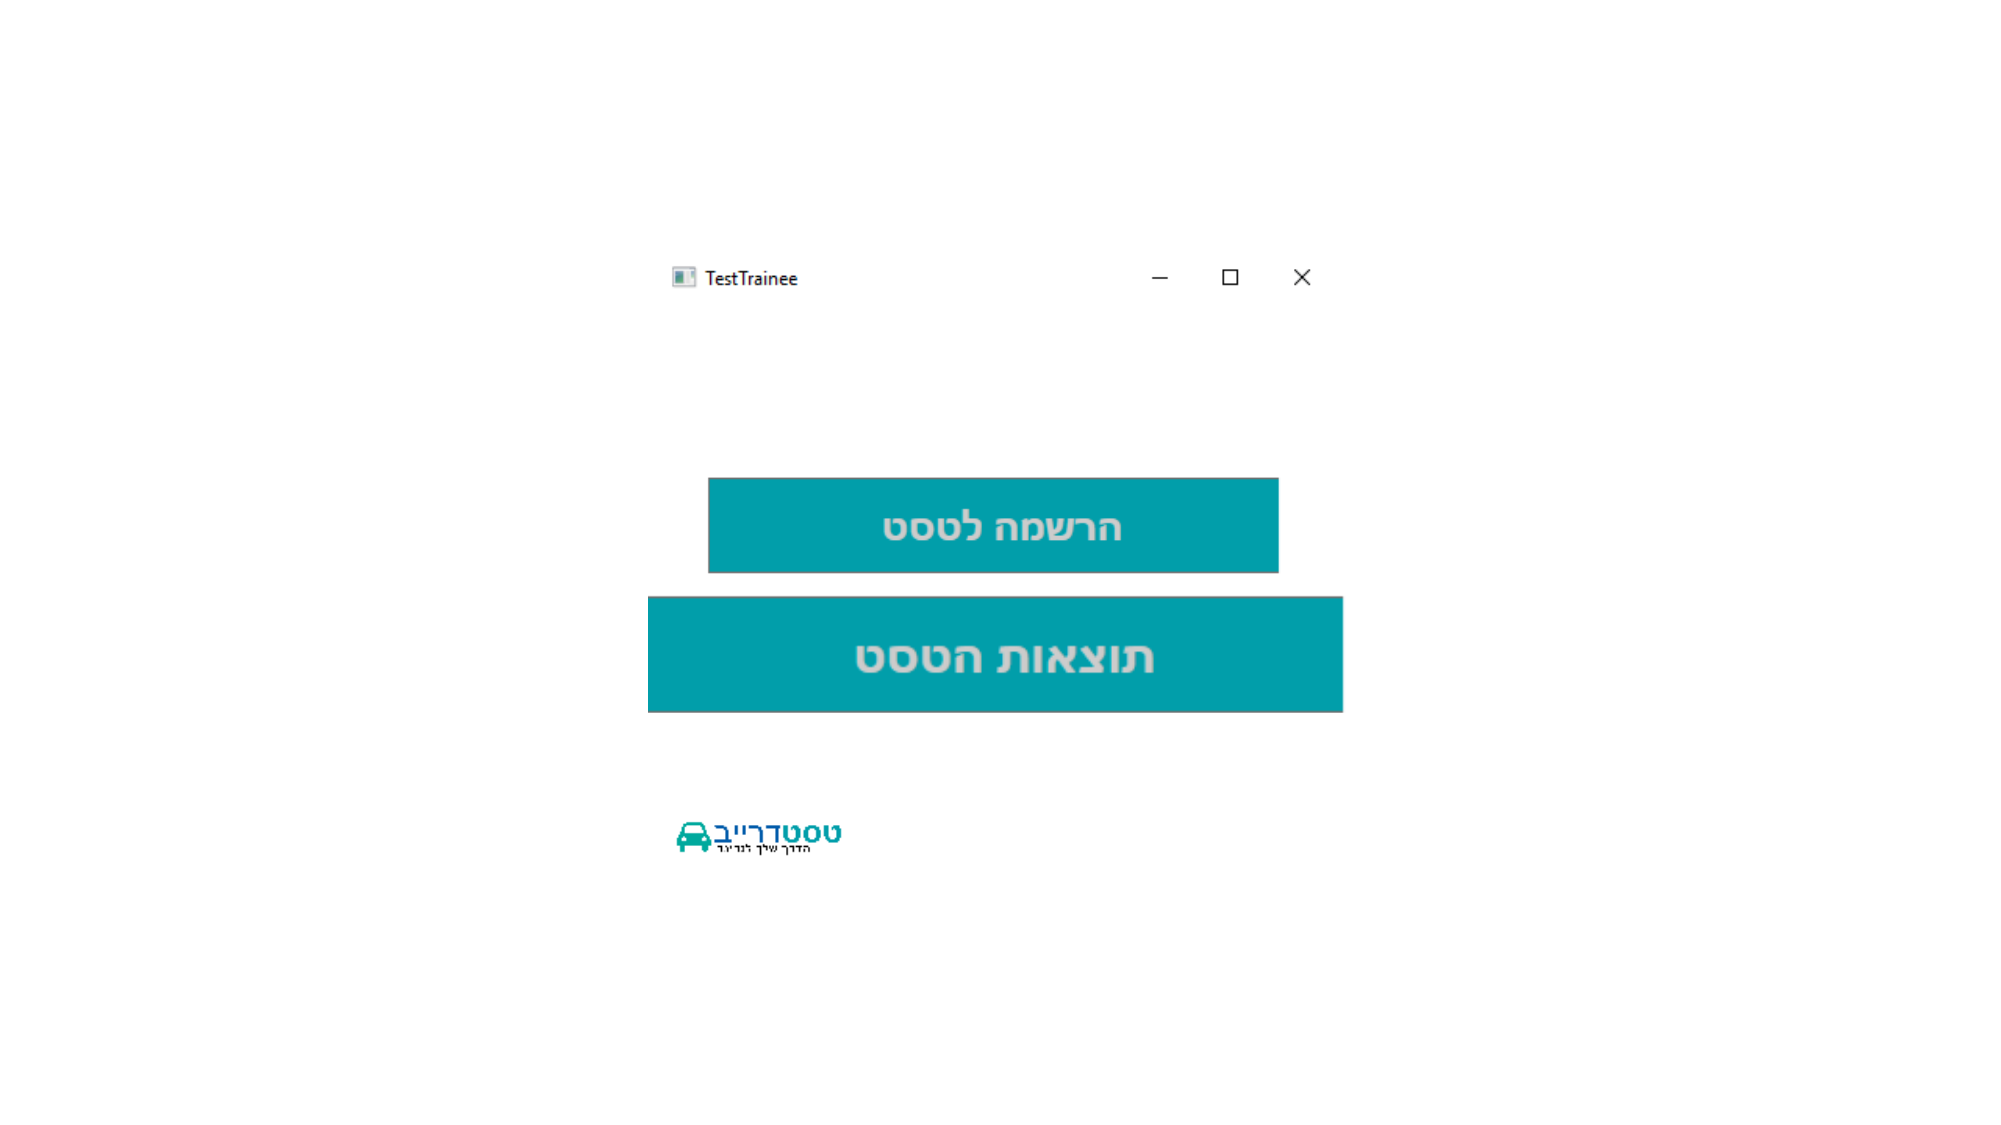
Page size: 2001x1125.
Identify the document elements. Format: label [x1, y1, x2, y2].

picture [648, 261, 1346, 865]
